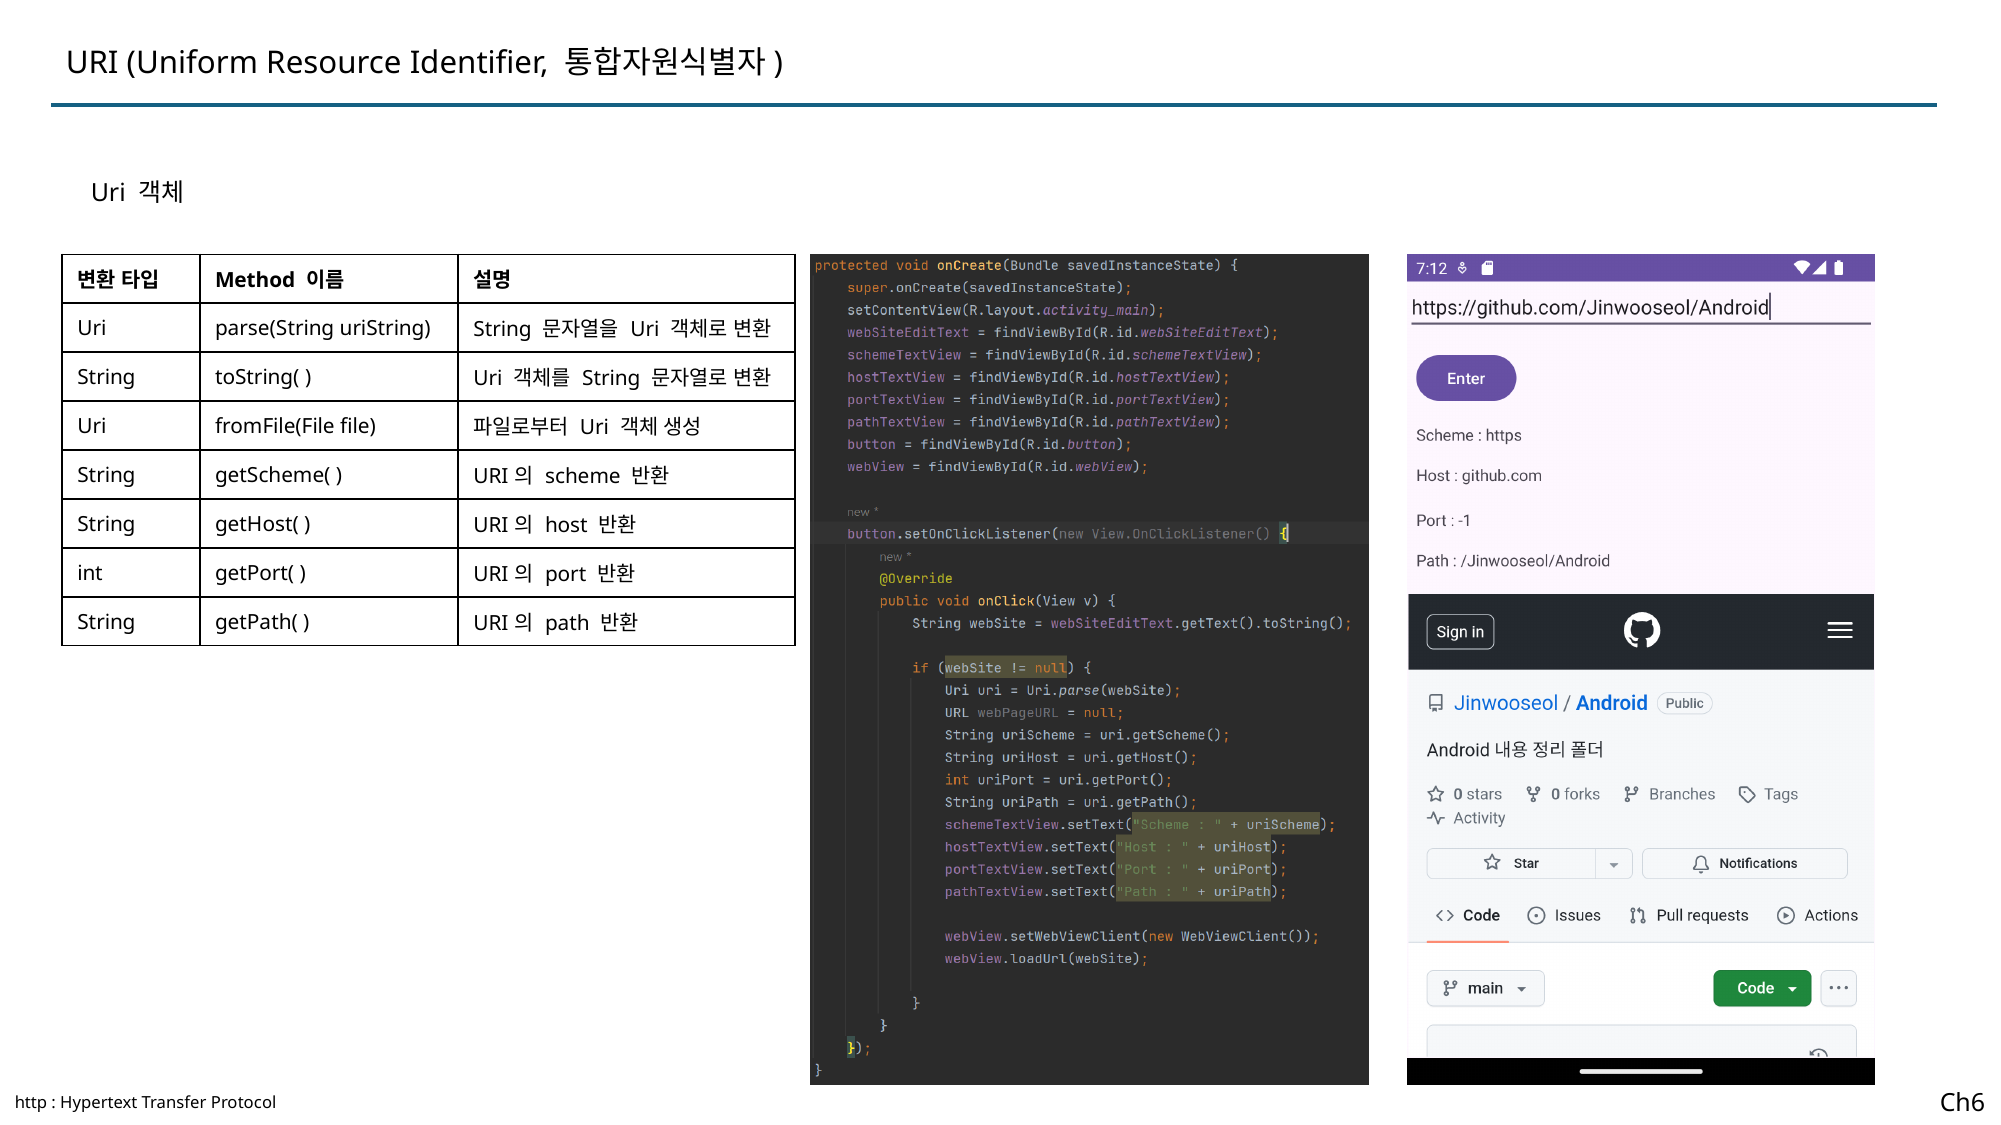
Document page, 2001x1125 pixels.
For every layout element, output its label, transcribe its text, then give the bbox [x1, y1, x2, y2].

table_cell toString( ) [201, 353, 457, 400]
table_cell Uri [63, 304, 199, 351]
text_box Uri 객체 [76, 154, 850, 252]
table_cell String [63, 451, 199, 498]
table_cell String [63, 353, 199, 400]
table_header Method 이름 [201, 255, 457, 302]
table_cell 파일로부터 Uri 객체 생성 [459, 402, 794, 449]
table_cell getPort( ) [201, 549, 457, 596]
table_cell Uri 객체를 String 문자열로 변환 [459, 353, 794, 400]
table_cell URI의 path 반환 [459, 598, 794, 645]
table_cell URI의 scheme 반환 [459, 451, 794, 498]
picture [810, 253, 1369, 1086]
table_cell parse(String uriString) [201, 304, 457, 351]
table_cell String [63, 598, 199, 645]
table_cell int [63, 549, 199, 596]
table_header 설명 [459, 255, 794, 302]
text_box URI (Uniform Resource Identifier, 통합자원식별자) [51, 34, 951, 87]
table_cell URI의 host 반환 [459, 500, 794, 547]
table_cell String 문자열을 Uri 객체로 변환 [459, 304, 794, 351]
table_cell getPath( ) [201, 598, 457, 645]
table_cell fromFile(File file) [201, 402, 457, 449]
table_cell Uri [63, 402, 199, 449]
table_header 변환 타입 [63, 255, 199, 302]
table_cell getScheme( ) [201, 451, 457, 498]
table_cell String [63, 500, 199, 547]
text_box http : Hypertext Transfer Protocol [0, 1084, 364, 1120]
text_box Ch6 [1913, 1079, 2000, 1125]
table_cell URI의 port 반환 [459, 549, 794, 596]
table_cell getHost( ) [201, 500, 457, 547]
picture [1406, 253, 1875, 1086]
